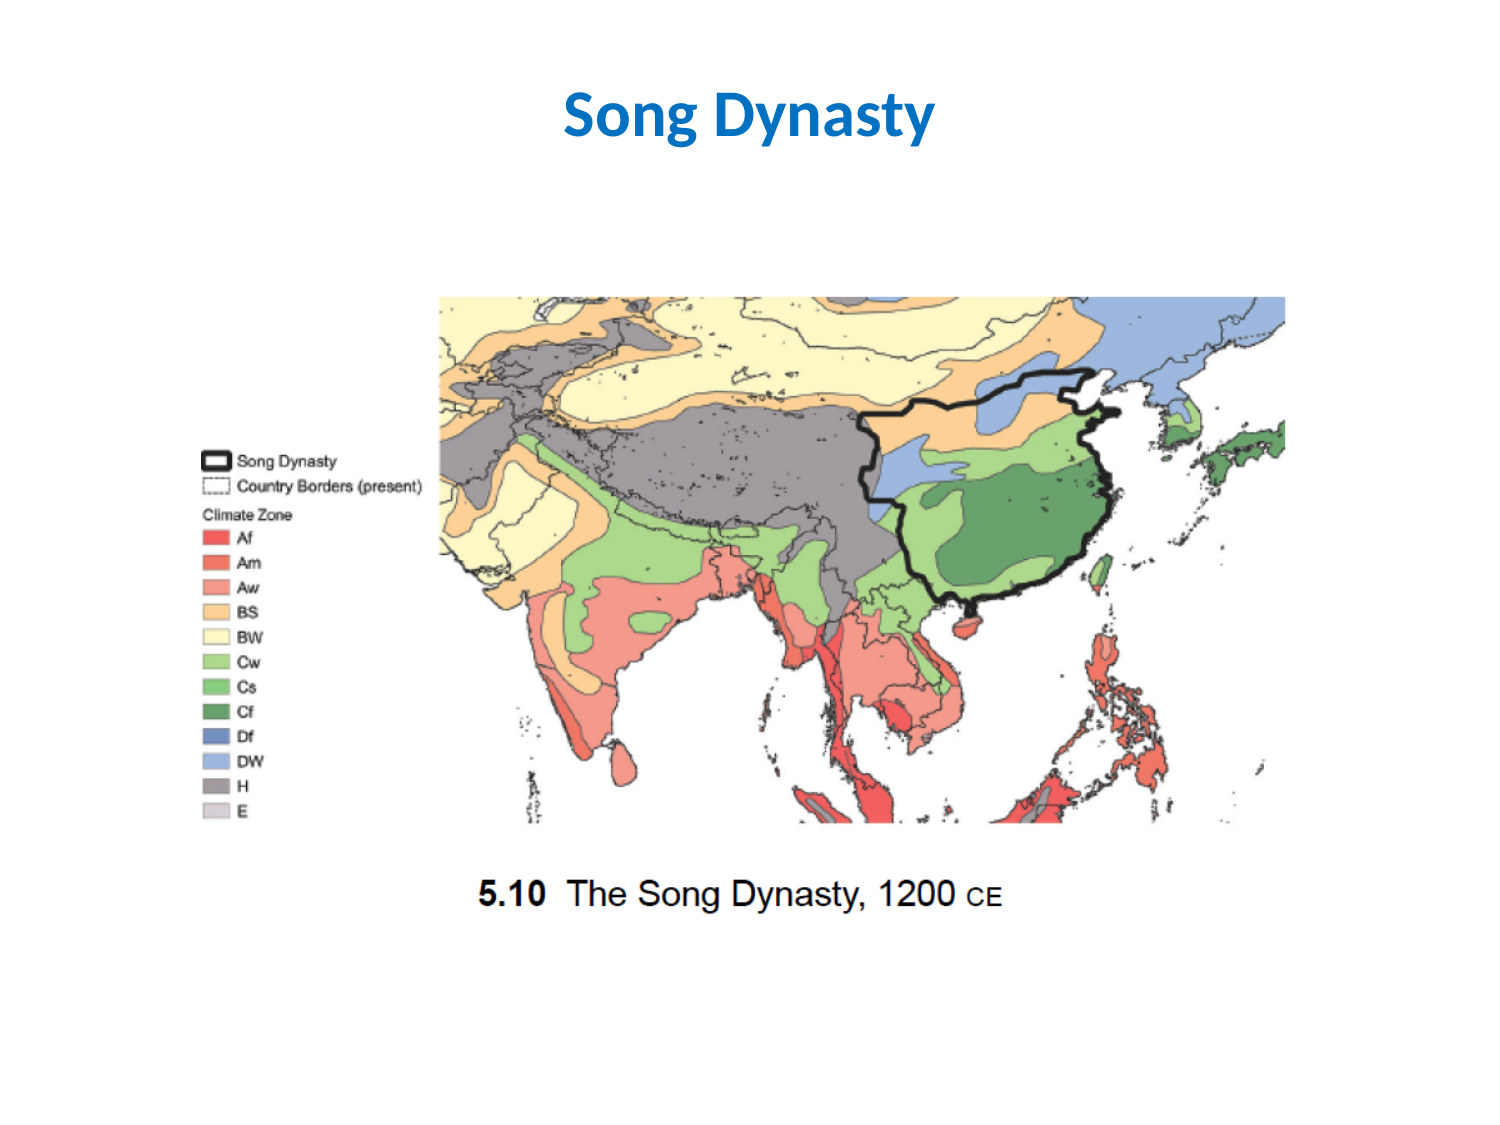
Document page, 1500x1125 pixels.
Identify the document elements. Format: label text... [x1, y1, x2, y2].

title Song Dynasty [75, 45, 1425, 175]
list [200, 282, 1299, 935]
